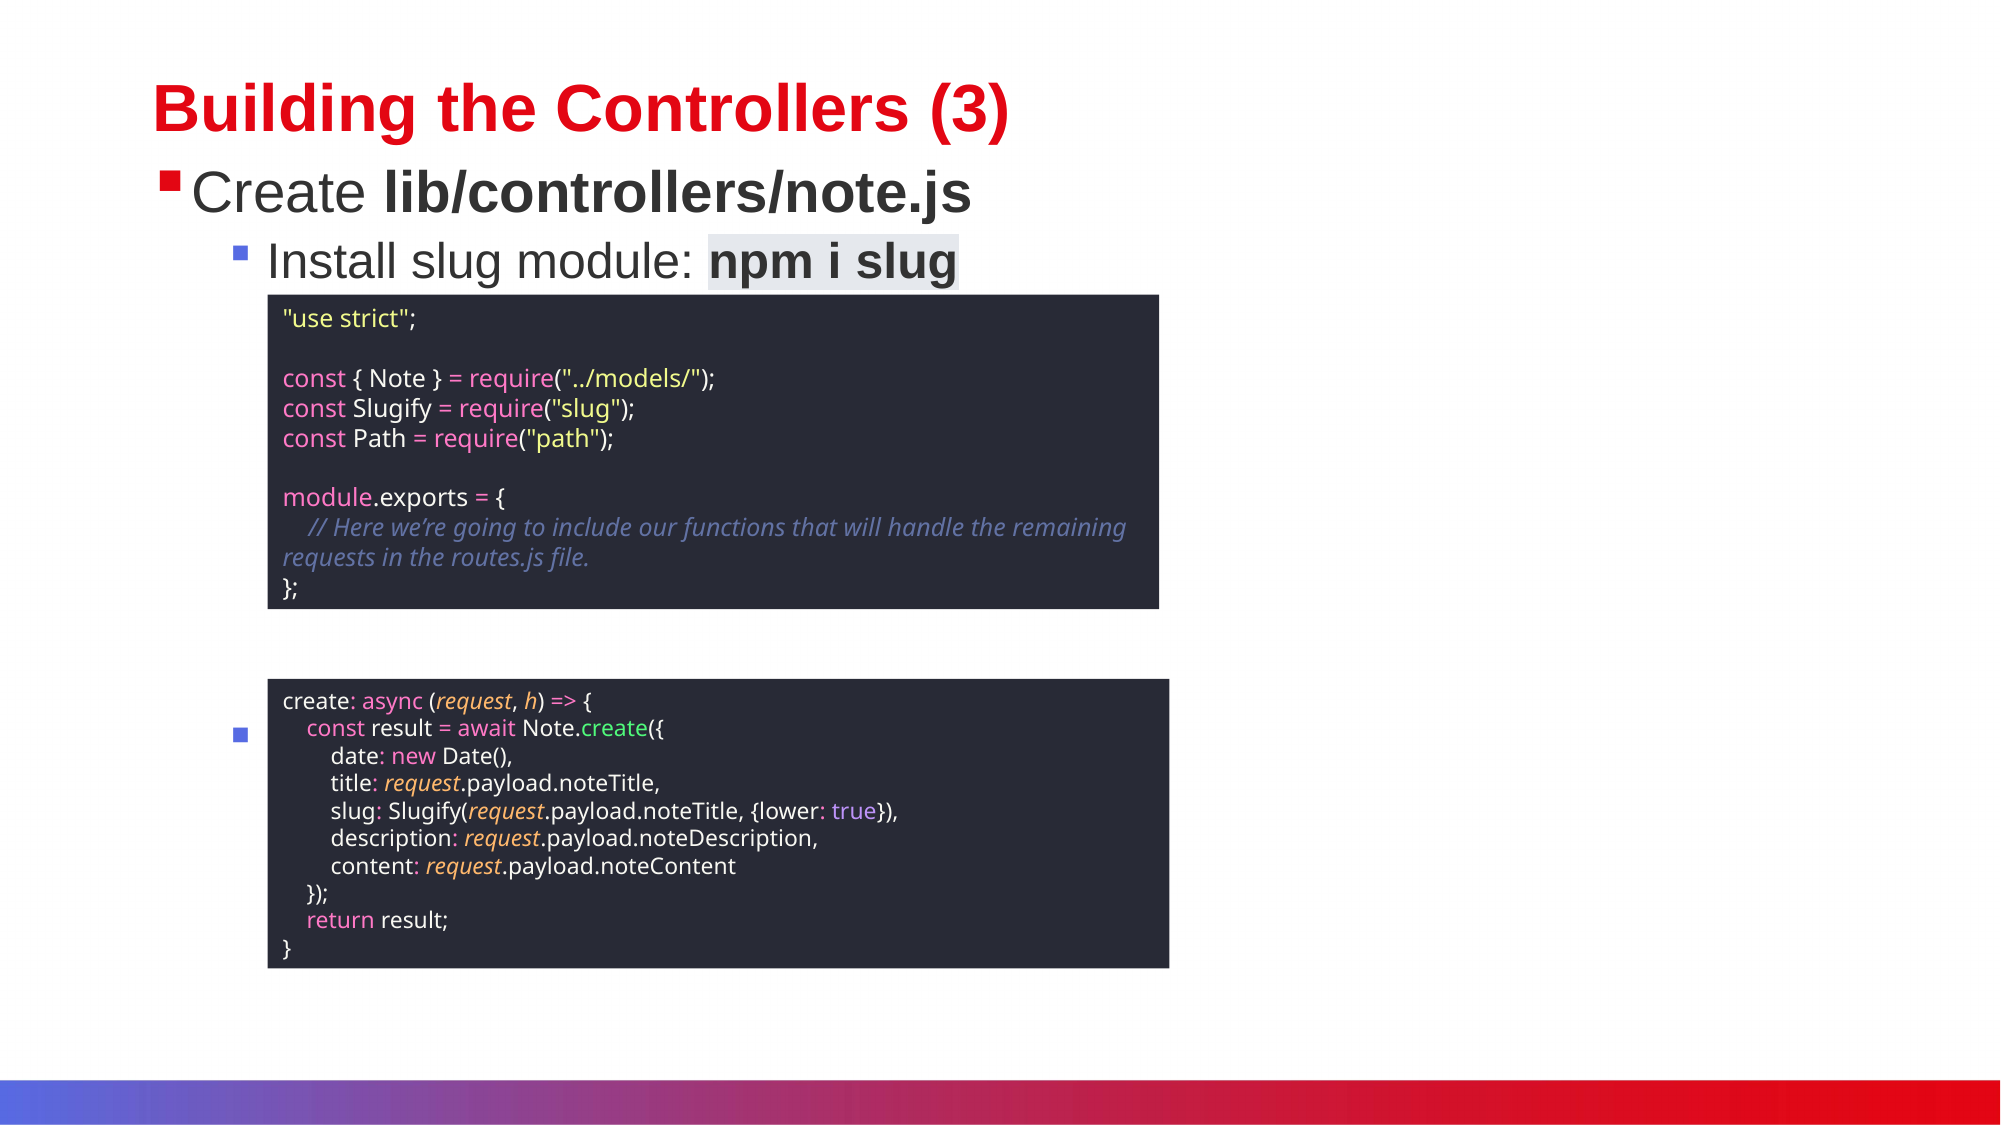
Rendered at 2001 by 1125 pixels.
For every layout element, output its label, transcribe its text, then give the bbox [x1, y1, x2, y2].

picture [0, 0, 2001, 1125]
list Create lib/controllers/note.js Install slug module: npm i slug “create” function: [139, 154, 1865, 992]
text_box "use strict"; const { Note } = require("../models/"); const Slugify = require("slug"); const Path = require("path"); module.exports = { // Here we’re going to include our functions that will handle the remaining requests in the routes.js file. }; [267, 294, 1160, 610]
text_box create: async (request, h) => { const result = await Note.create({ date: new Date(), title: request.payload.noteTitle, slug: Slugify(request.payload.noteTitle, {lower: true}), description: request.payload.noteDescription, content: request.payload.noteContent }); return result; } [267, 678, 1170, 969]
title Building the Controllers (3) [137, 66, 1863, 155]
